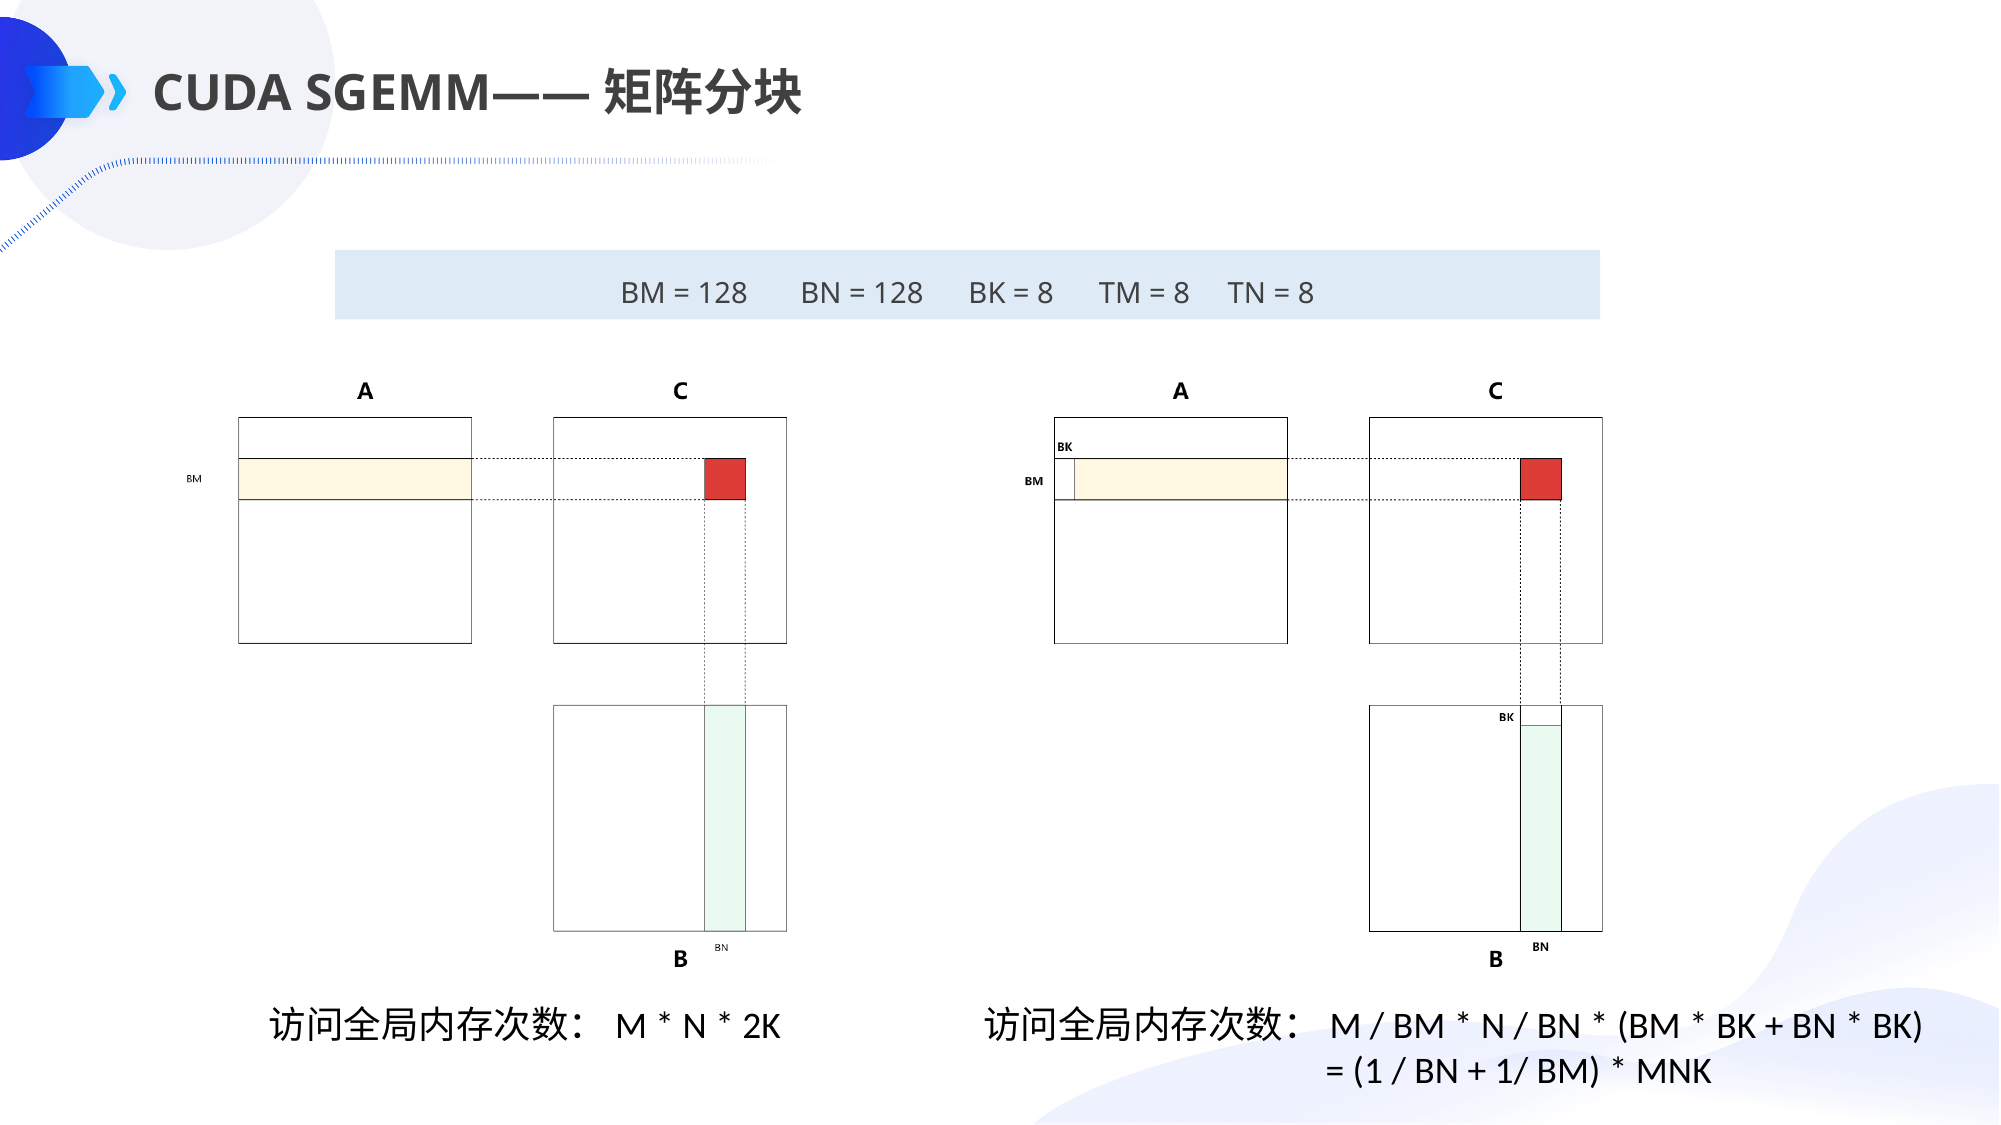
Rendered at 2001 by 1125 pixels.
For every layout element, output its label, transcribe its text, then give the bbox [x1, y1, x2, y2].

picture [0, 0, 2000, 1125]
text_box BM = 128 BN = 128 BK = 8 TM = 8 TN = 8 [335, 249, 1601, 320]
text_box 访问全局内存次数：M / BM * N / BN * (BM * BK + BN * BK) = (1 / BN + 1/ BM) * MNK [968, 993, 1940, 1099]
text_box 访问全局内存次数：M * N * 2K [253, 993, 796, 1054]
title CUDA SGEMM——矩阵分块 [137, 59, 1863, 263]
